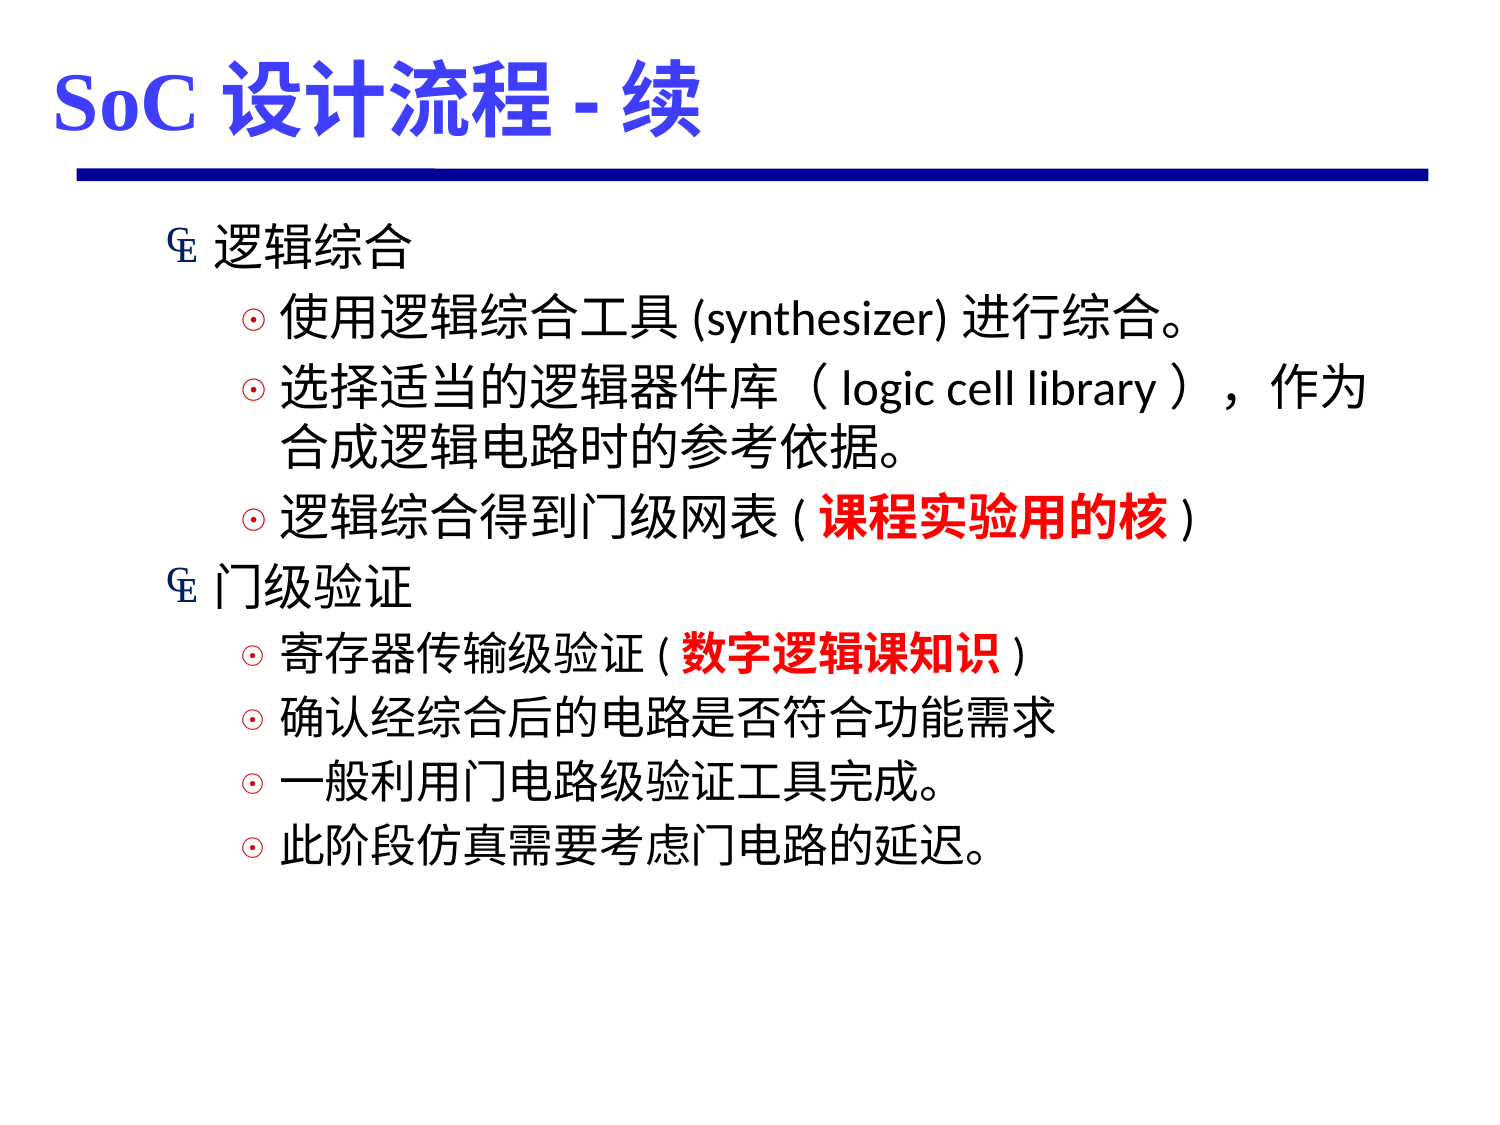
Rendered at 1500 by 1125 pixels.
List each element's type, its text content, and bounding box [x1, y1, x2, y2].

title SoC设计流程-续 [37, 19, 1188, 176]
list 逻辑综合 使用逻辑综合工具(synthesizer)进行综合。 选择适当的逻辑器件库（logic cell library），作为合成逻辑电路时的参考依据。 逻辑综合得到门级网表(课程实验用的核) 门级验证 寄存器传输级验证(数字逻辑课知识) 确认经综合后的电路是否符合功能需求 一般利用门电路级验证工具完成。 此阶段仿真需要考虑门电路的延迟。 [76, 208, 1427, 1012]
